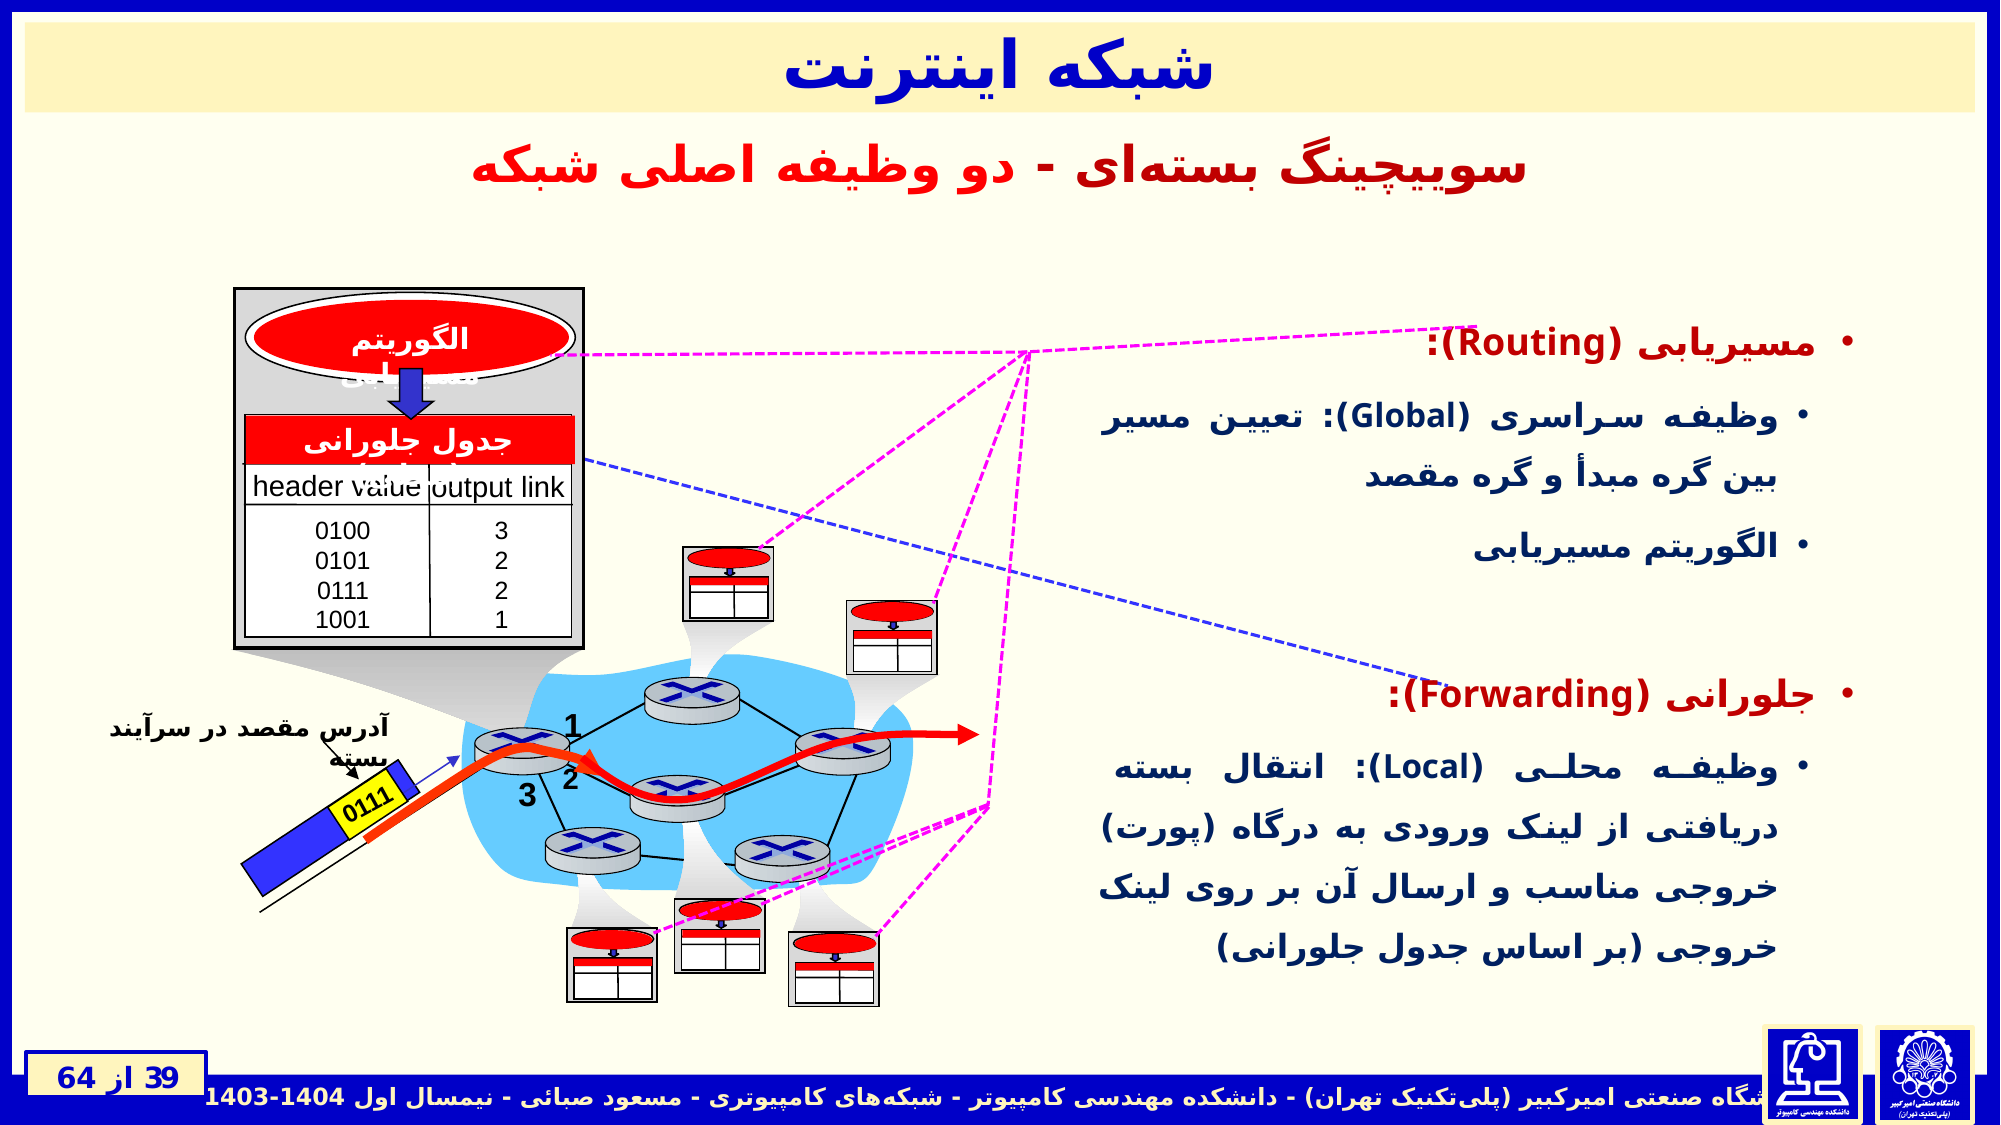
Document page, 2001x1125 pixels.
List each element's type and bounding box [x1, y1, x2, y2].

text_box [0, 0, 2000, 1125]
